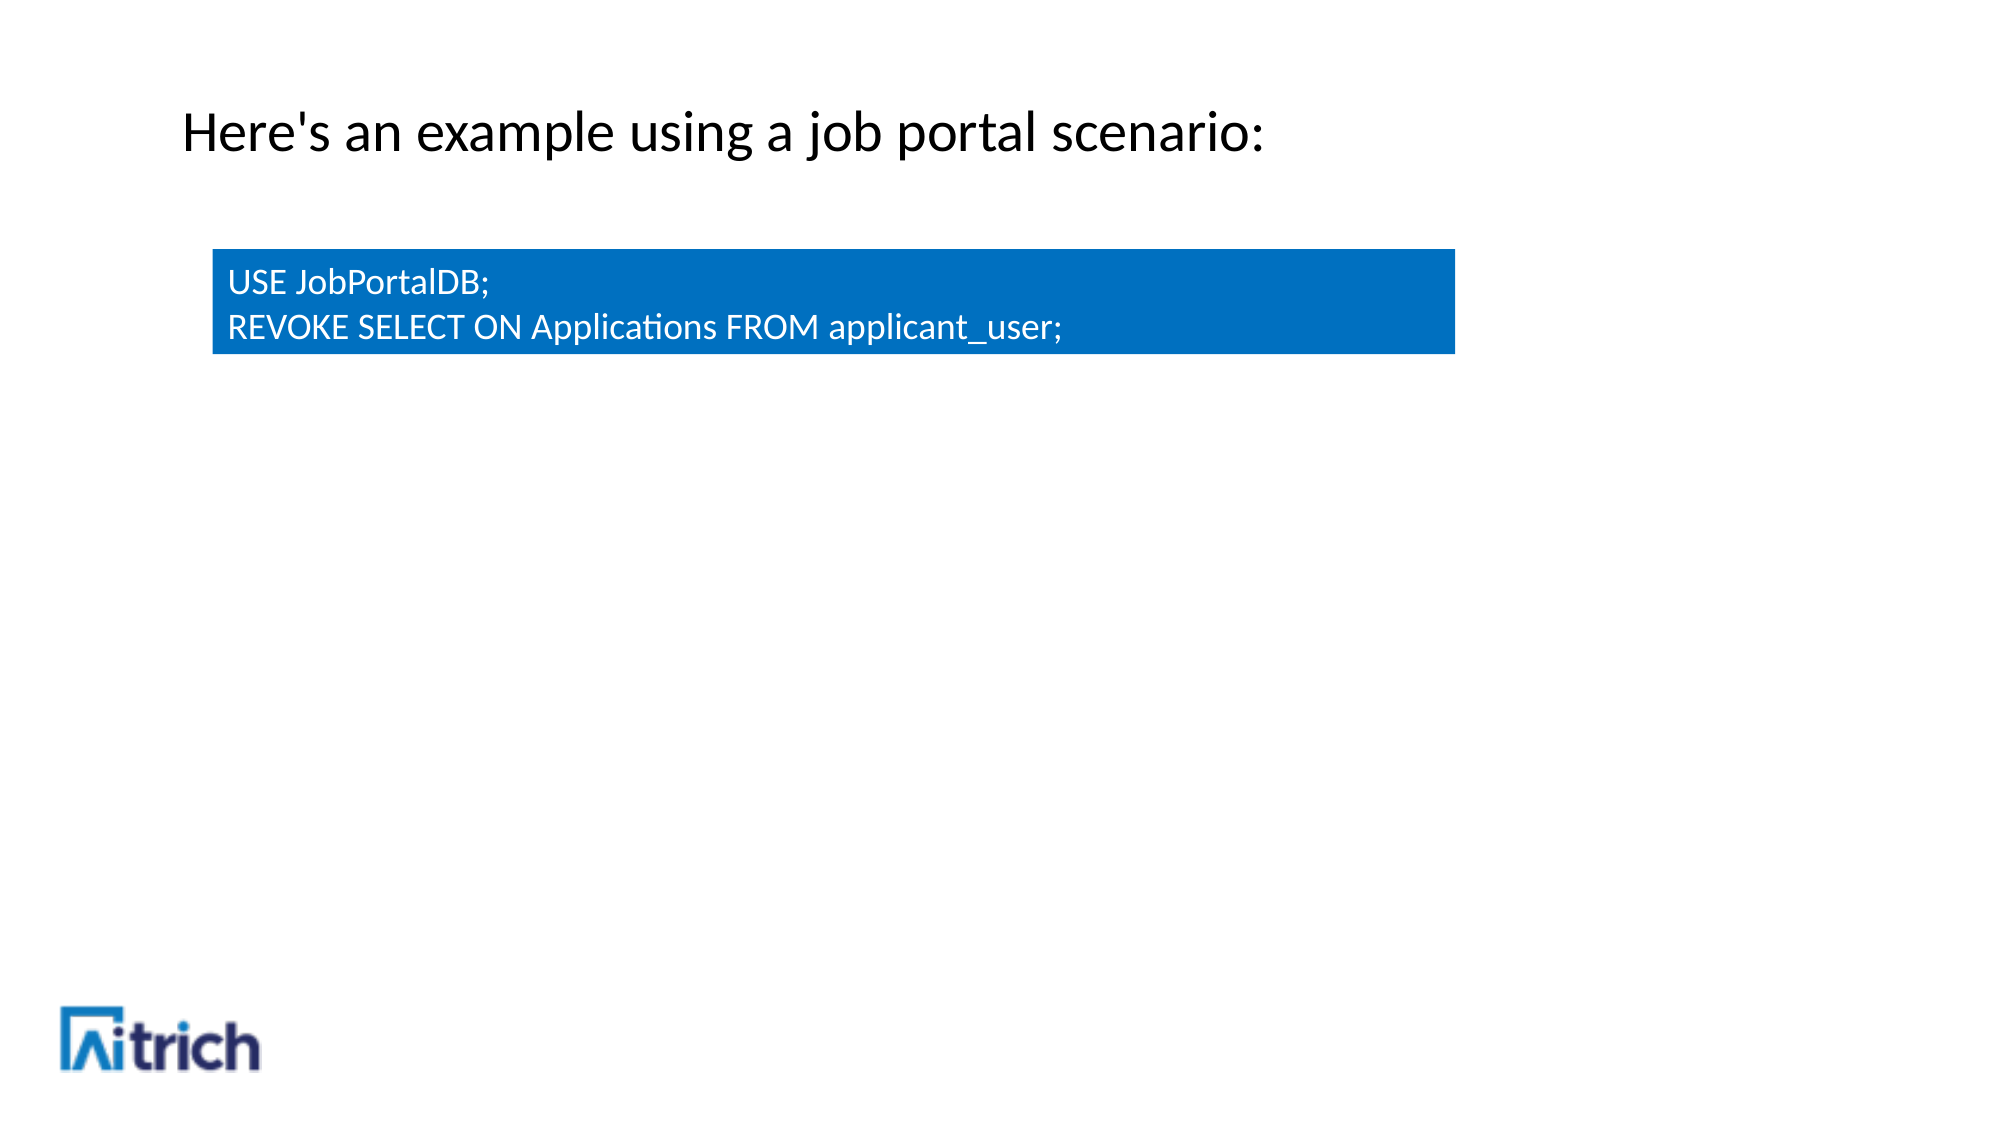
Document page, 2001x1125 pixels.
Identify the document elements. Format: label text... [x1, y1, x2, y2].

list Here's an example using a job portal scenario: [167, 94, 1893, 1031]
picture [59, 1005, 262, 1073]
text_box USE JobPortalDB; REVOKE SELECT ON Applications FROM applicant_user; [212, 249, 1456, 355]
